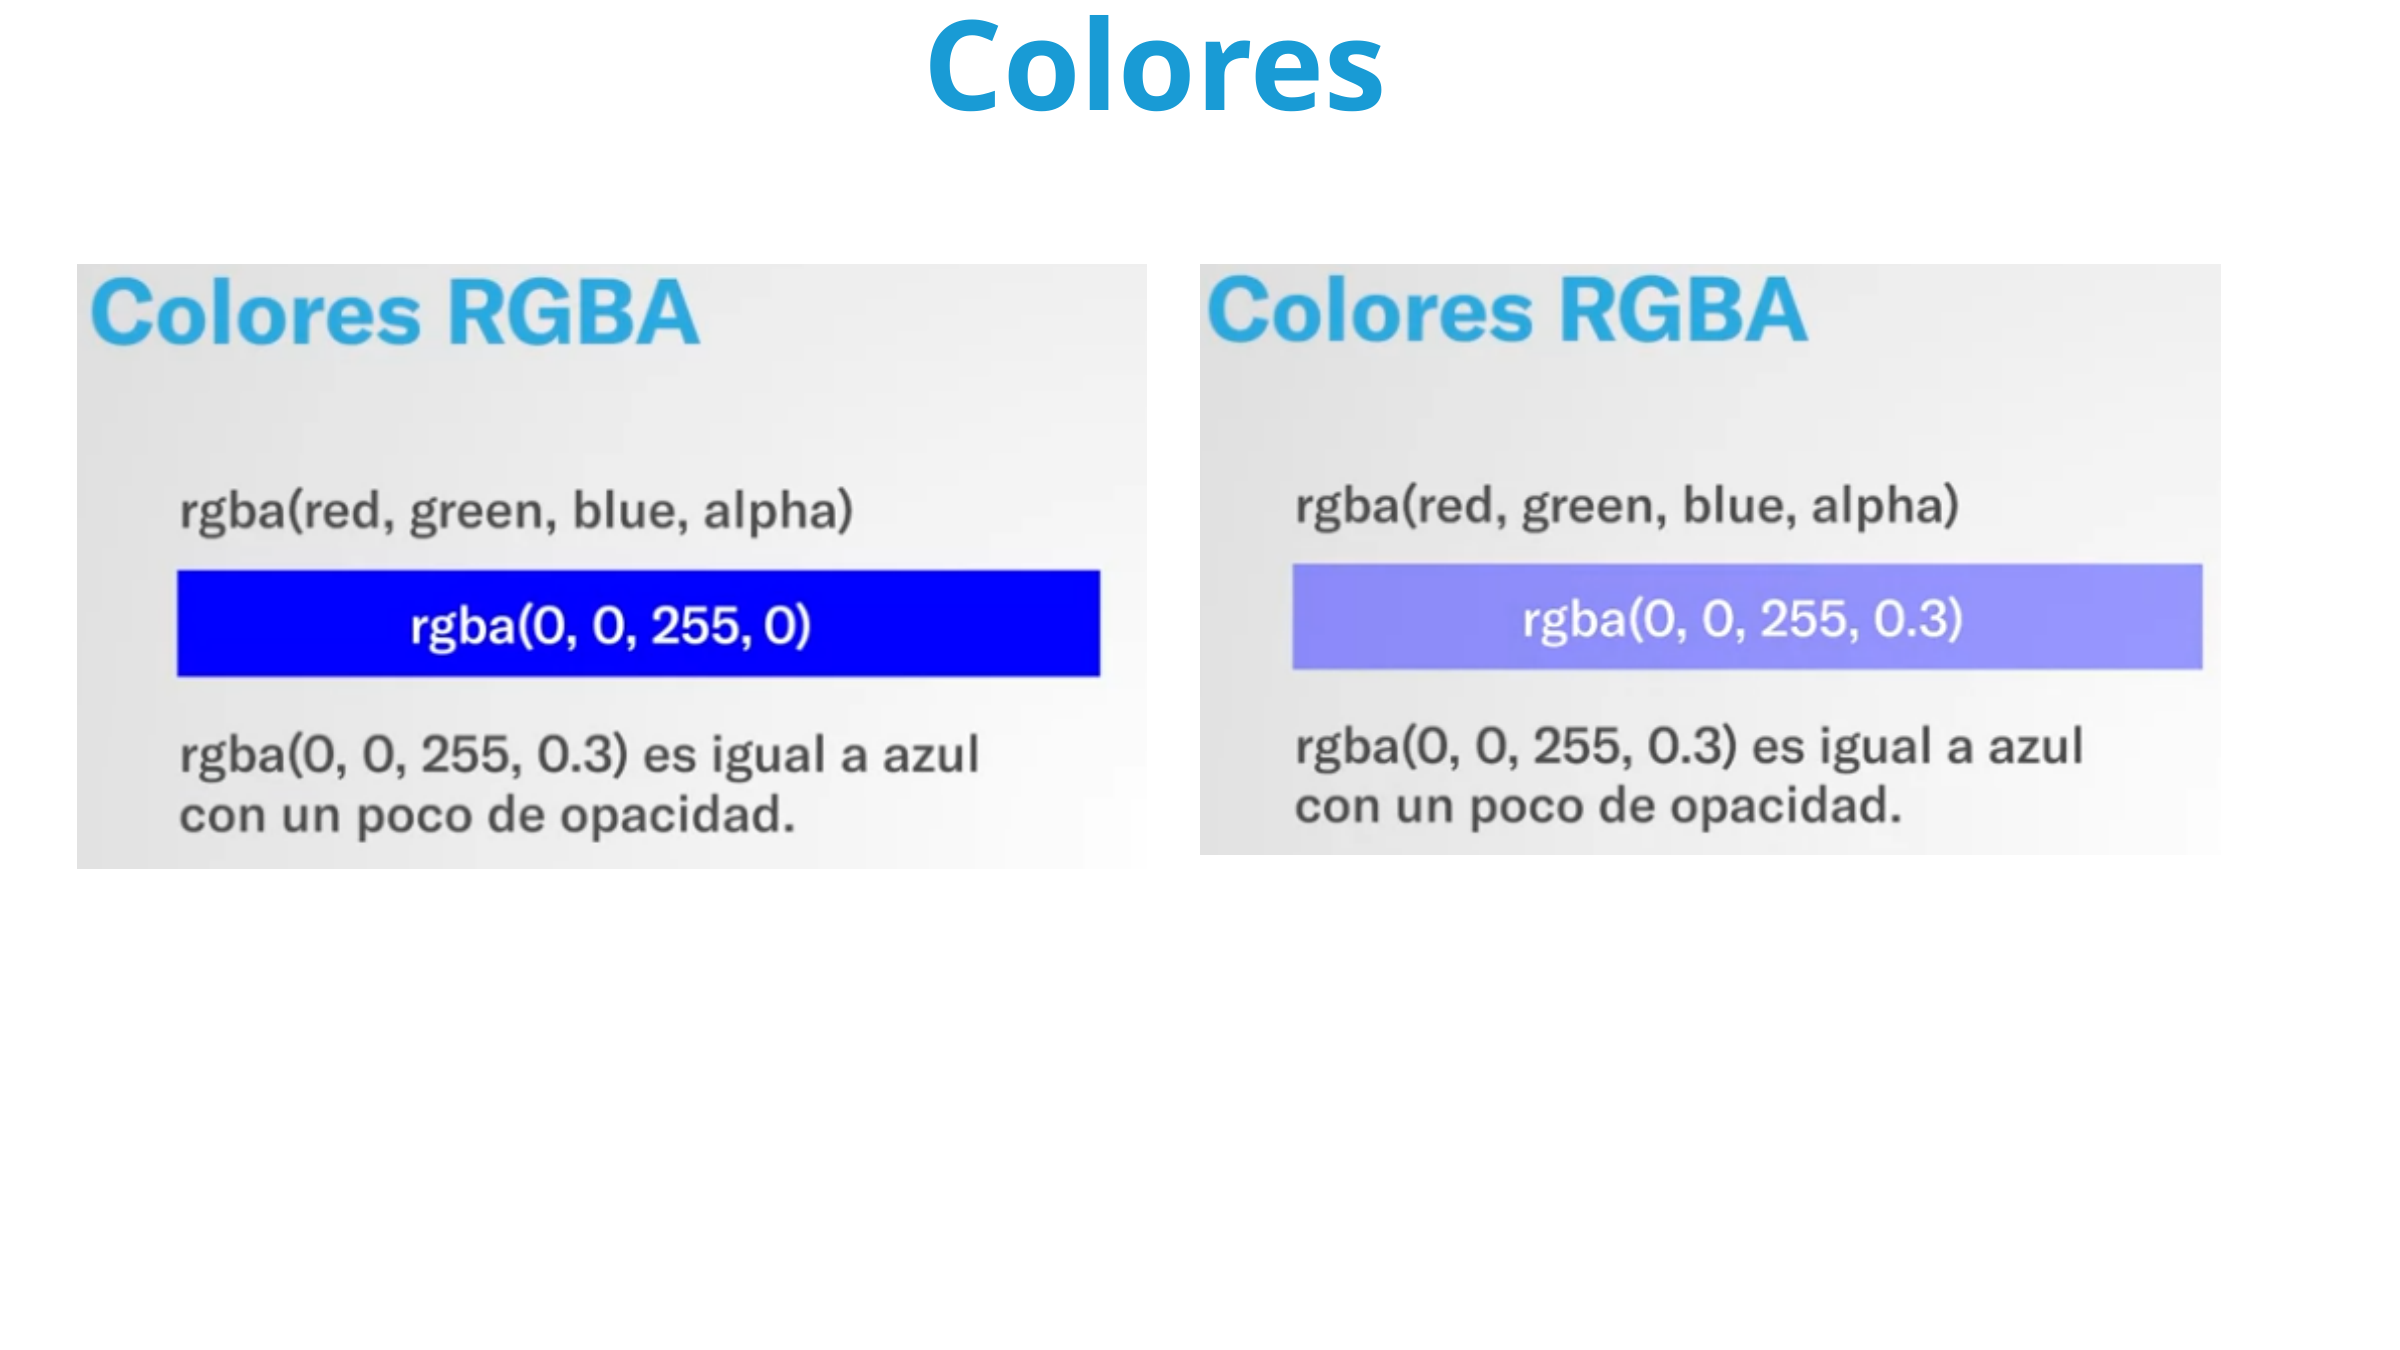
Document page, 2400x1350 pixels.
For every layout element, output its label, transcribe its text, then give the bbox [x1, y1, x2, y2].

picture [77, 264, 1147, 869]
text_box Colores [29, 13, 2282, 145]
picture [1199, 264, 2221, 855]
